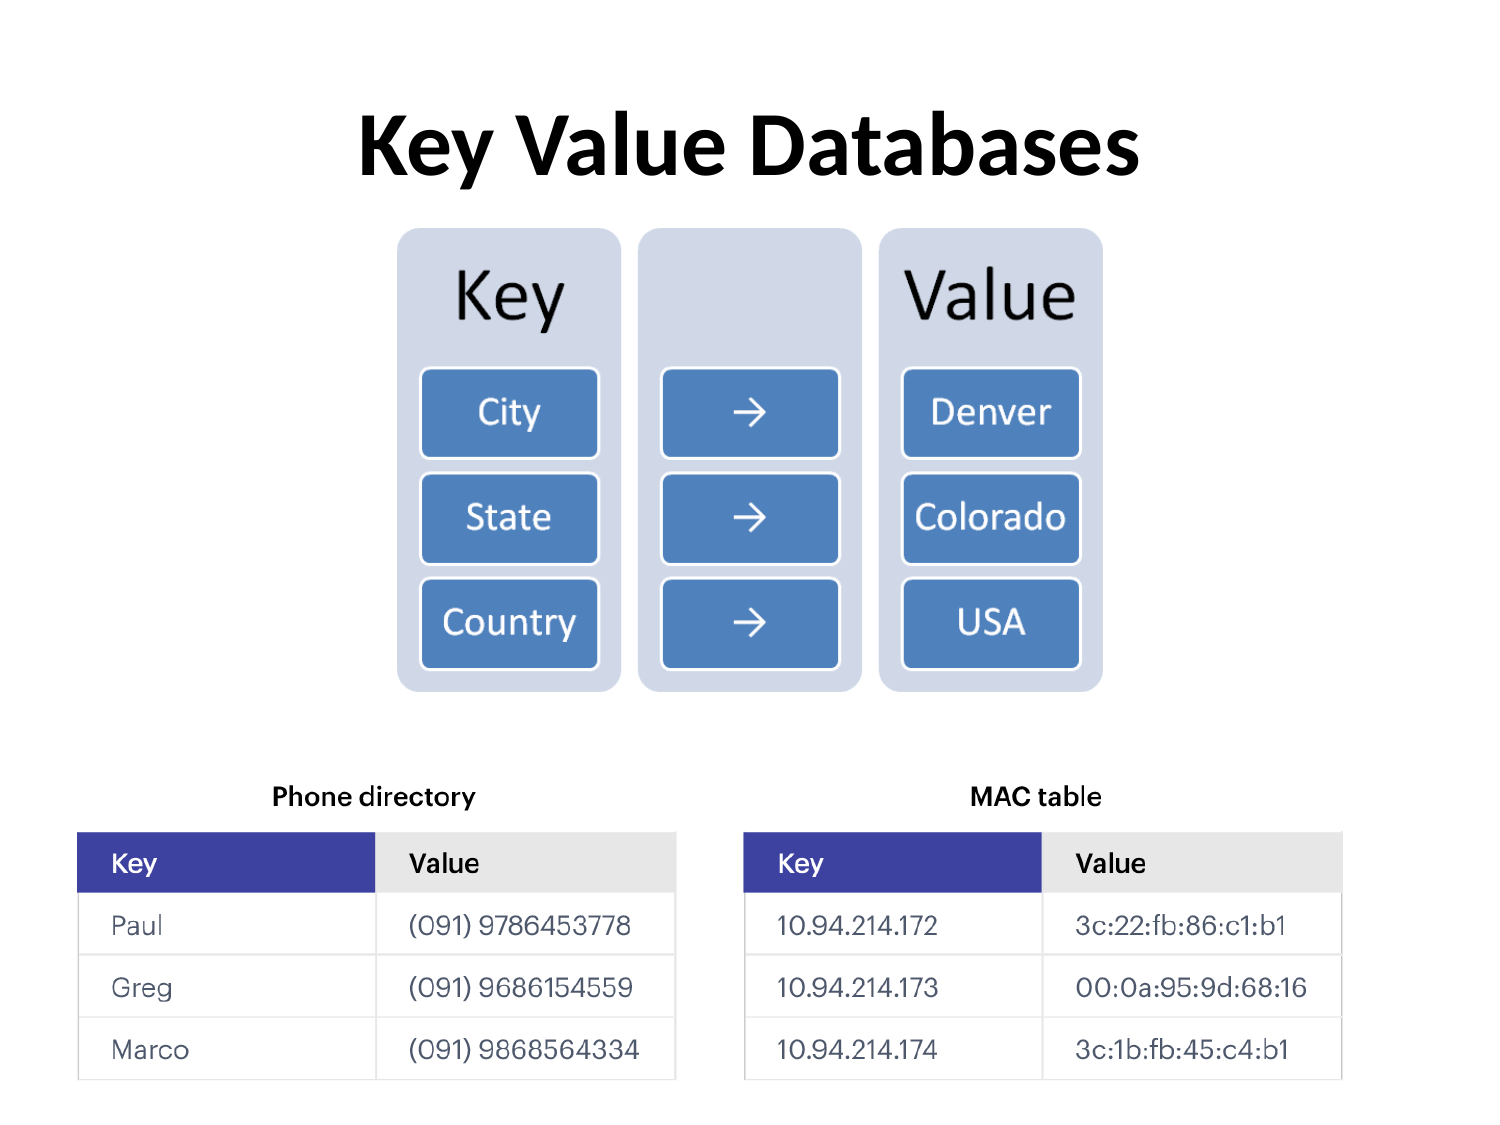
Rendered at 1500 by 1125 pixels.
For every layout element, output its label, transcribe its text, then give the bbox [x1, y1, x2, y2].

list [396, 228, 1104, 694]
picture [0, 699, 1463, 1125]
title Key Value Databases [75, 45, 1425, 233]
